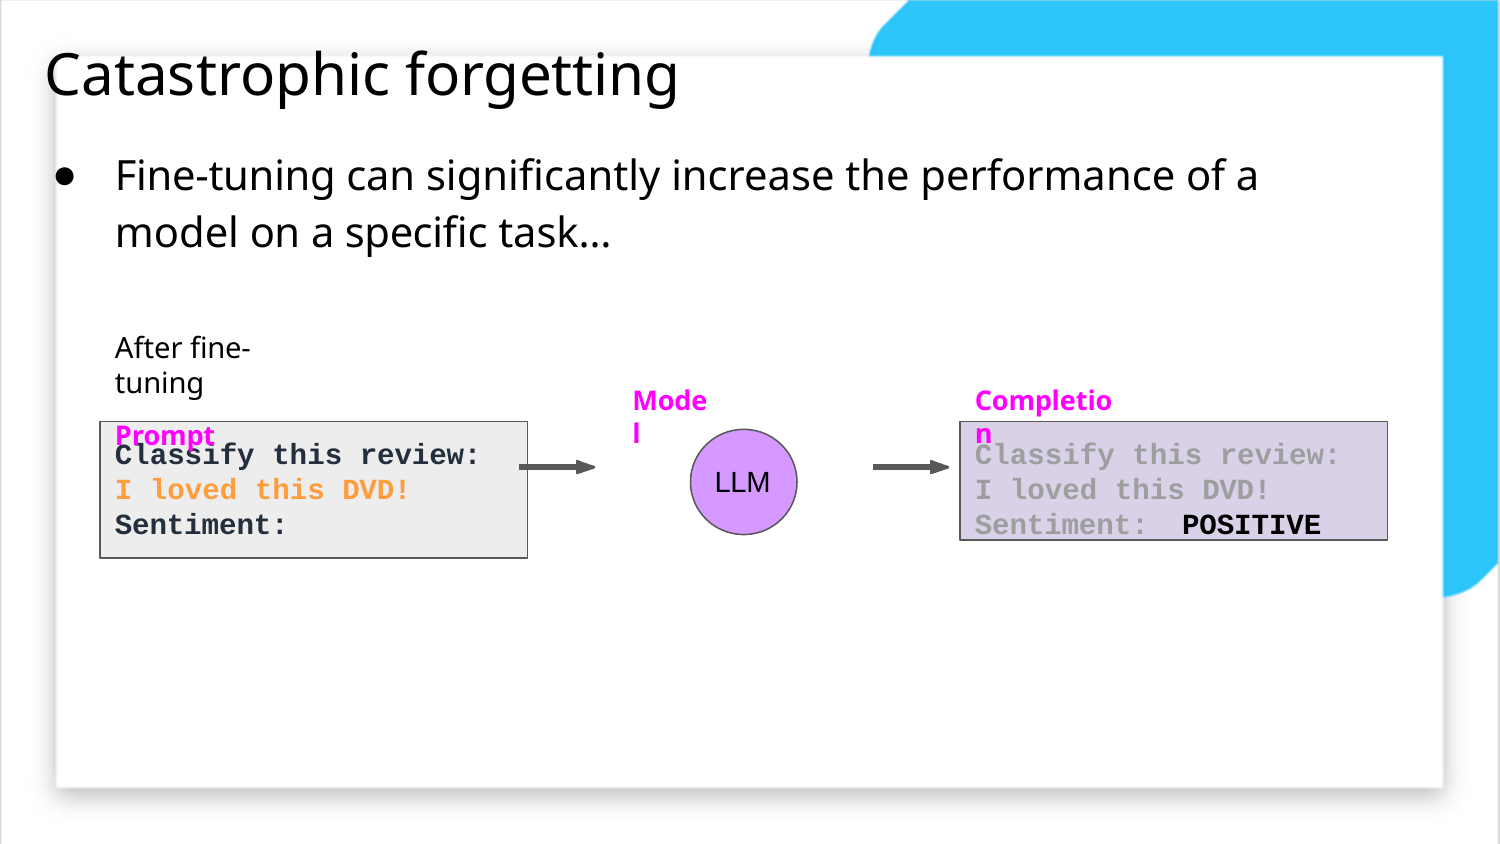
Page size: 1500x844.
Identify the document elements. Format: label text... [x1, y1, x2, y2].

picture [0, 0, 1500, 844]
text_box Fine-tuning can significantly increase the performance of a model on a specific task… [51, 141, 1378, 257]
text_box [872, 459, 949, 474]
text_box Completion [973, 382, 1118, 449]
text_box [519, 459, 595, 474]
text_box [689, 428, 798, 536]
text_box Classify this review: I loved this DVD! Sentiment: POSITIVE [960, 421, 1388, 540]
text_box Model [631, 382, 712, 449]
title Catastrophic forgetting [25, 36, 725, 179]
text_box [99, 420, 529, 559]
text_box After fine-tuning Prompt [113, 328, 330, 419]
